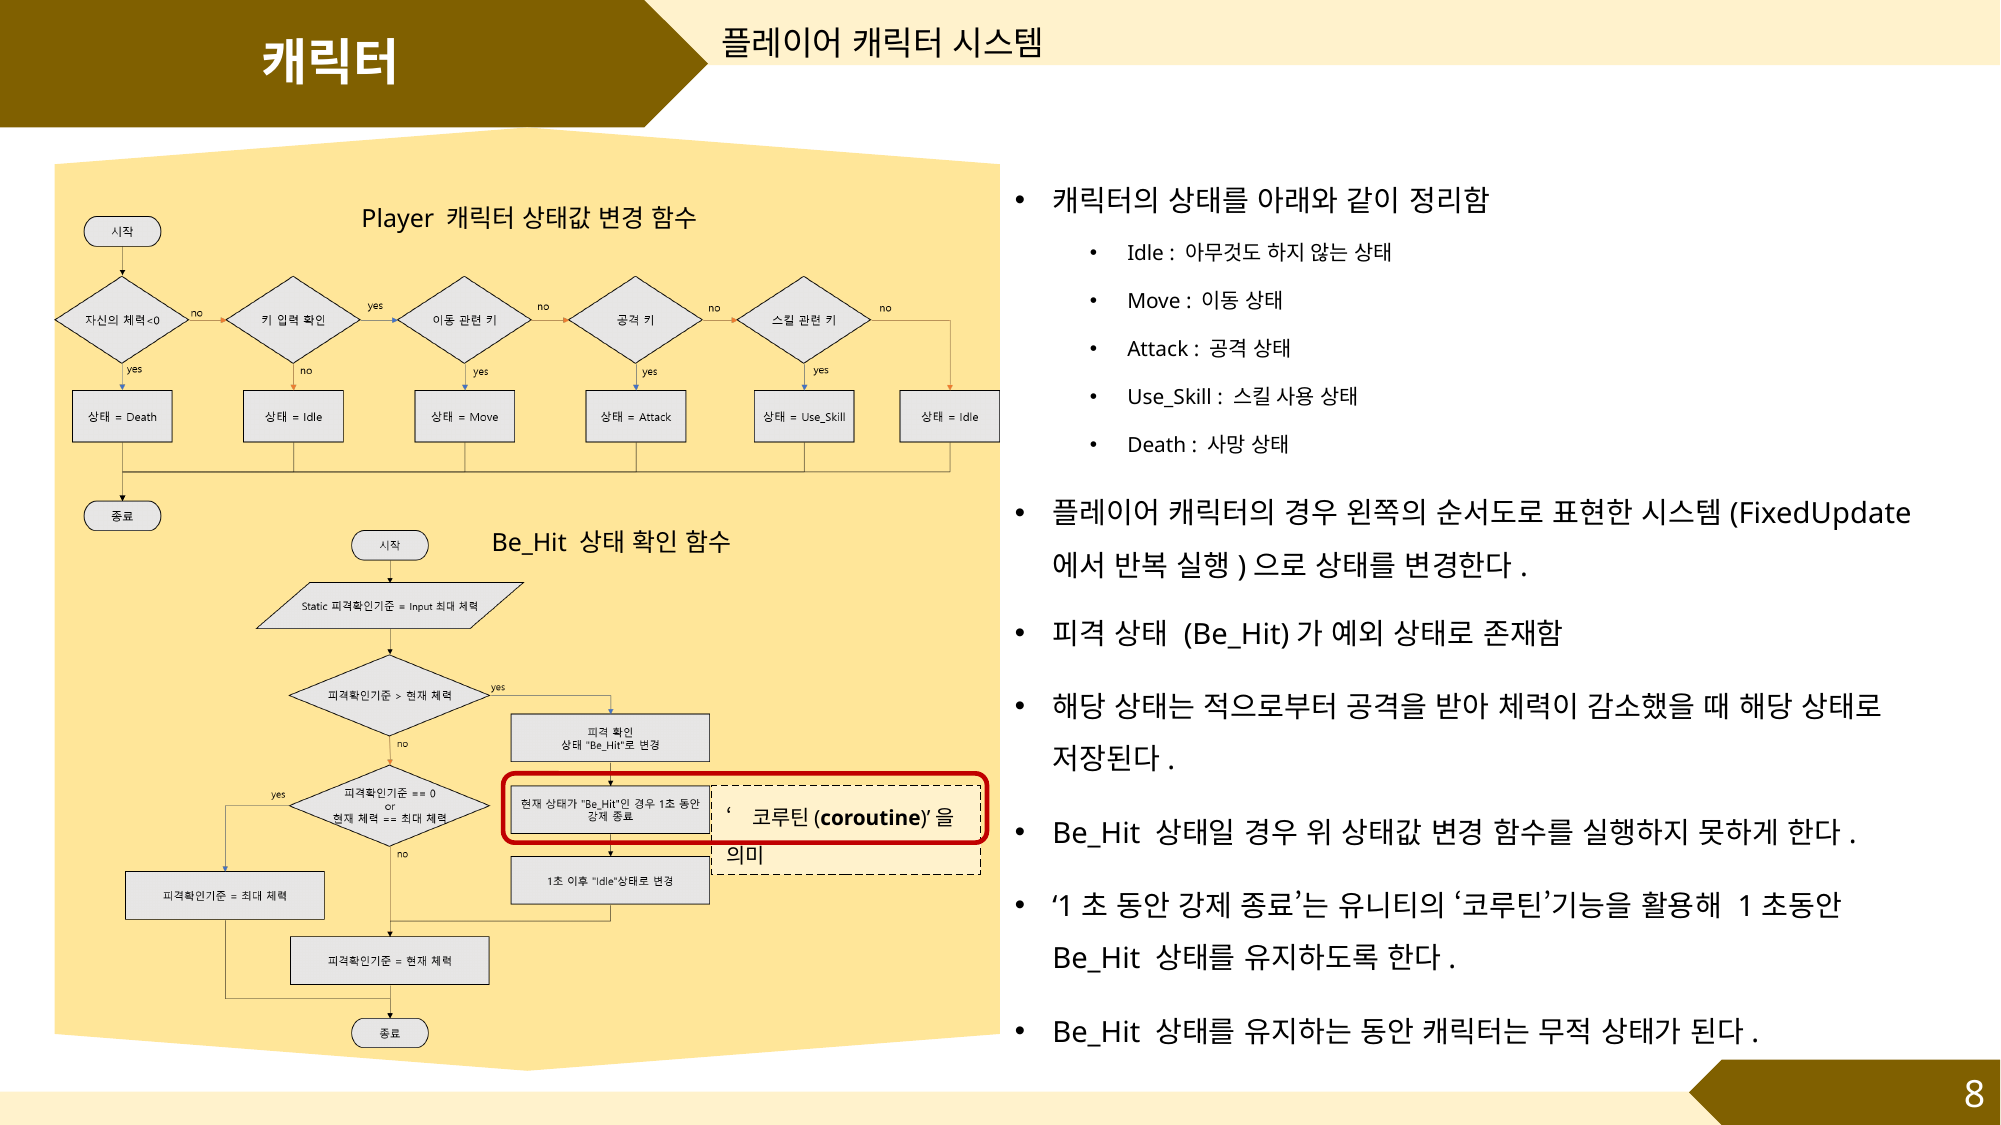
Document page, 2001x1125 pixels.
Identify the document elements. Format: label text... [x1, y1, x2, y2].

text_box Be_Hit 상태 확인 함수 [710, 531, 747, 564]
list 캐릭터의 상태를 아래와 같이 정리함 Idle : 아무것도 하지 않는 상태 Move : 이동 상태 Attack : 공격 상태 Use_Skill : 스킬 사용 상태 Death : 사망 상태 플레이어 캐릭터의 경우 왼쪽의 순서도로 표현한 시스템(FixedUpdate에서 반복 실행)으로 상태를 변경한다. [999, 148, 1946, 597]
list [54, 216, 1000, 531]
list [125, 530, 710, 1048]
list 피격 상태 (Be_Hit)가 예외 상태로 존재함 해당 상태는 적으로부터 공격을 받아 체력이 감소했을 때 해당 상태로 저장된다. Be_Hit 상태일 경우 위 상태값 변경 함수를 실행하지 못하게 한다. ‘1초 동안 강제 종료’는 유니티의 ‘코루틴’기능을 활용해 1초동안 Be_Hit 상태를 유지하도록 한다. Be_Hit 상태를 유지하는 동안 캐릭터는 무적 상태가 된다. [999, 597, 1946, 1048]
list 플레이어 캐릭터 시스템 [706, 0, 1946, 65]
text_box [710, 772, 988, 844]
text_box ‘코루틴(coroutine)’을 의미 [711, 843, 981, 875]
slide_number 8 [1725, 1062, 2000, 1123]
text_box Player 캐릭터 상태값 변경 함수 [346, 195, 713, 216]
title 캐릭터 [17, 0, 644, 128]
